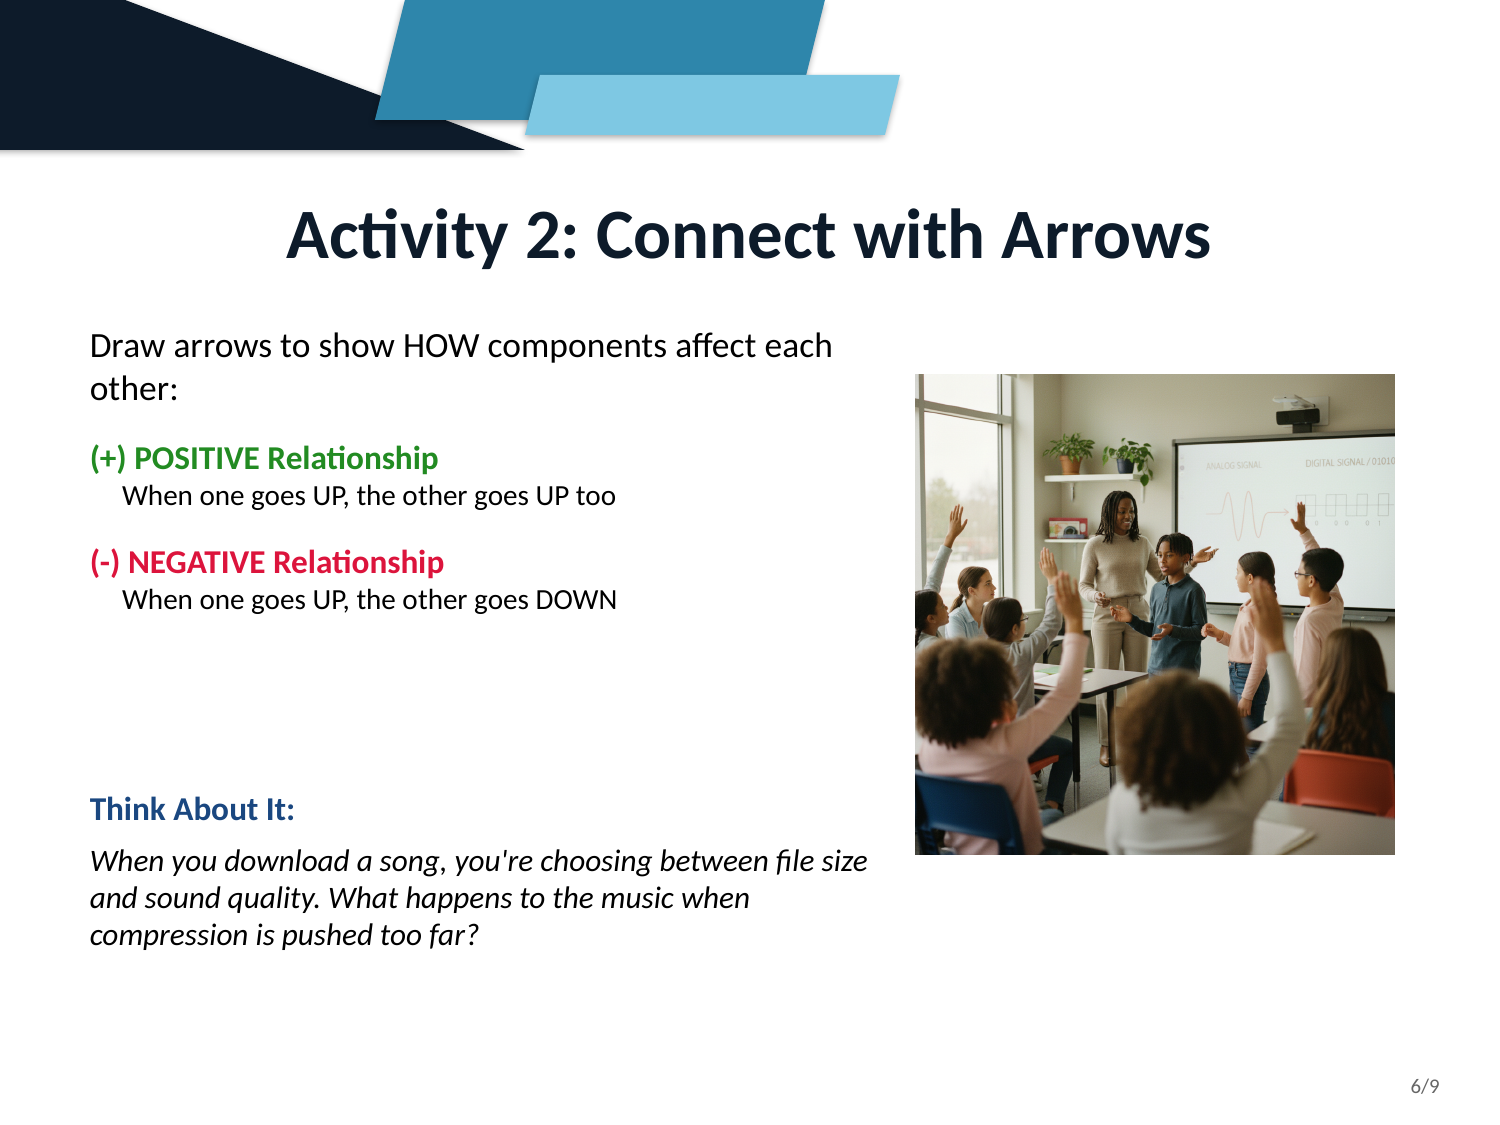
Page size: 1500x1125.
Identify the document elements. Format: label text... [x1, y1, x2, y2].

picture [914, 374, 1396, 856]
text_box Draw arrows to show HOW components affect each other: (+) POSITIVE Relationship When one goes UP, the other goes UP too (-) NEGATIVE Relationship When one goes UP, the other goes DOWN [74, 314, 900, 623]
text_box [0, 0, 526, 151]
text_box Activity 2: Connect with Arrows [271, 179, 1229, 280]
text_box Think About It: When you download a song, you're choosing between file size and sound quality. What happens to the music when compression is pushed too far? [74, 779, 900, 960]
text_box [374, 0, 826, 121]
text_box [524, 74, 901, 136]
text_box 6/9 [1395, 1065, 1455, 1105]
